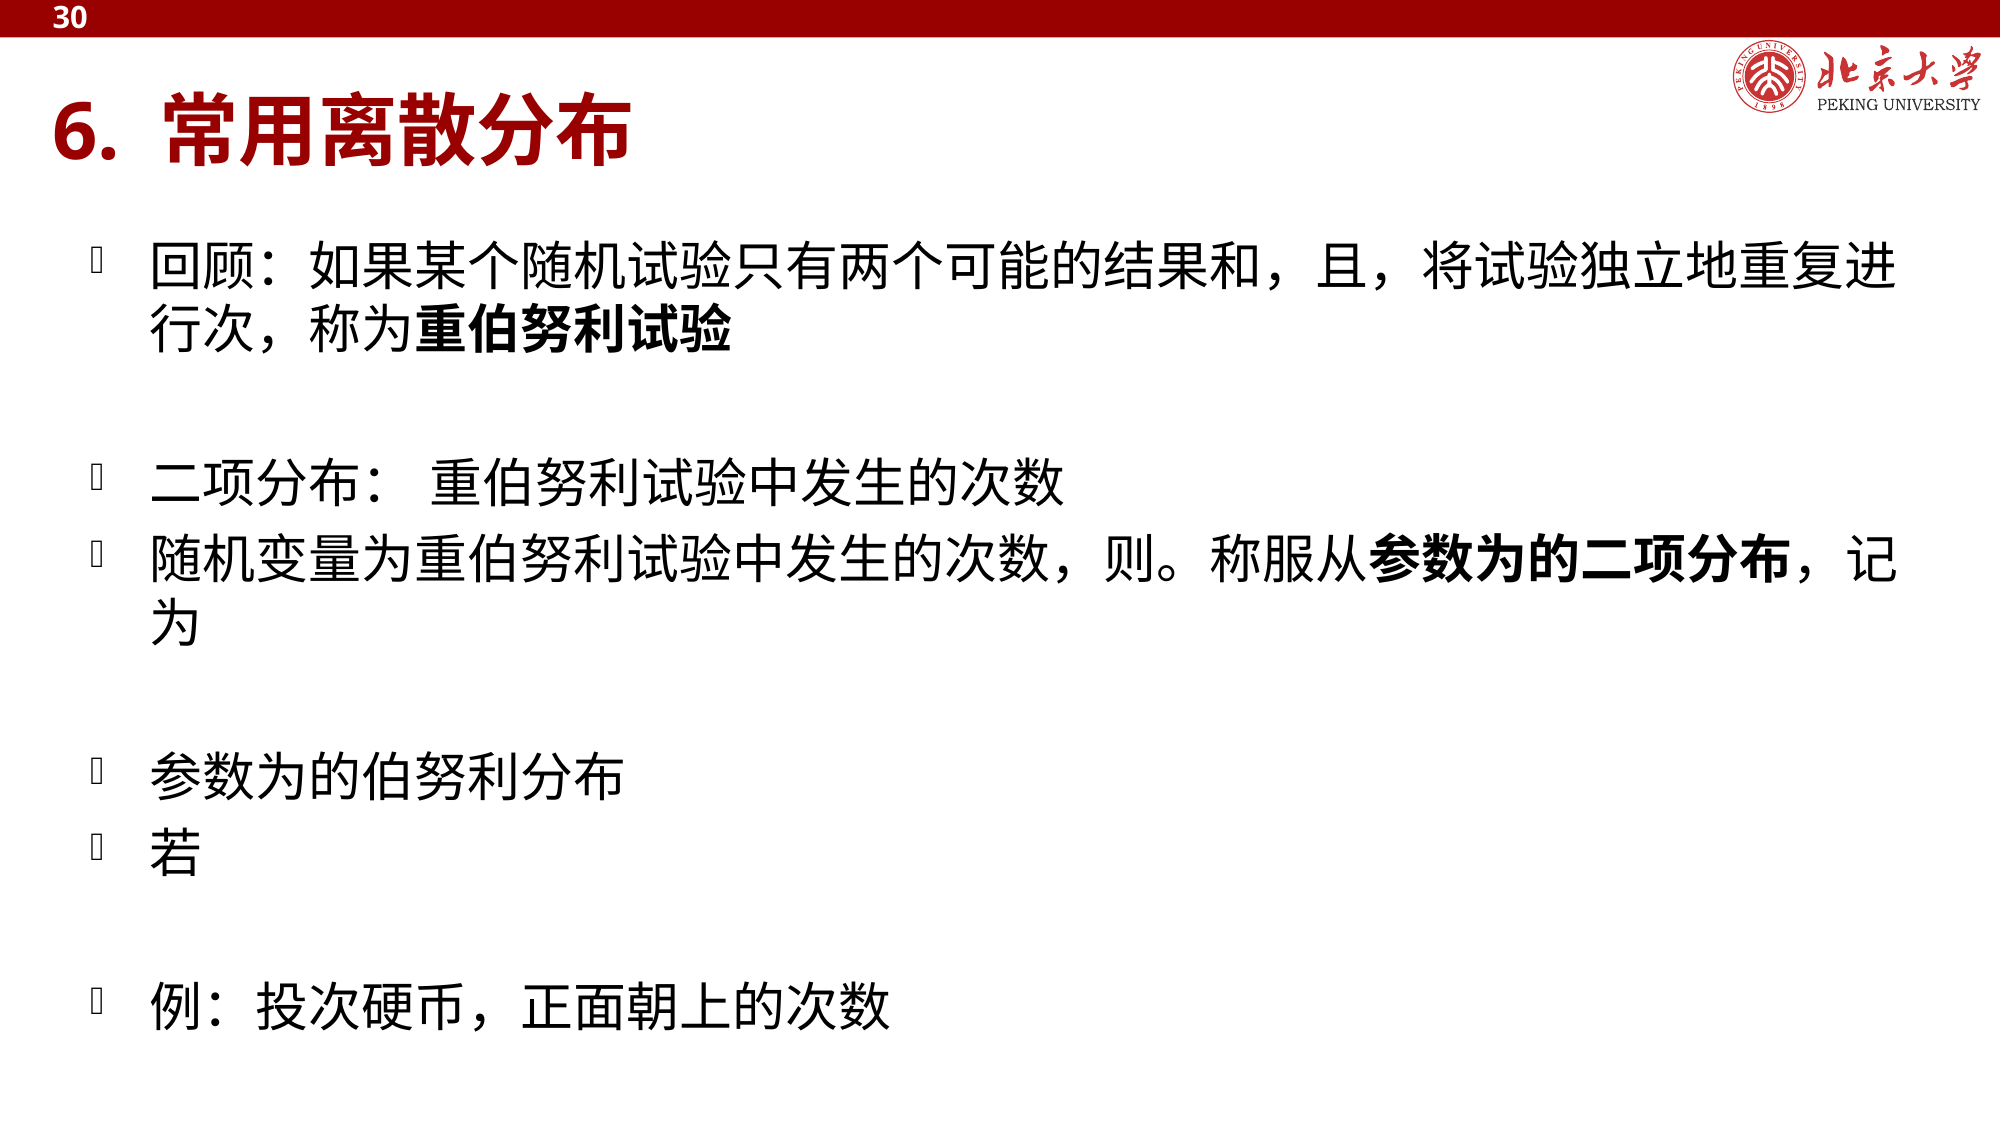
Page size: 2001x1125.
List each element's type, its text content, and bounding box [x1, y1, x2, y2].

slide_number 30 [37, 5, 225, 34]
title 6. 常用离散分布 [37, 62, 1951, 194]
